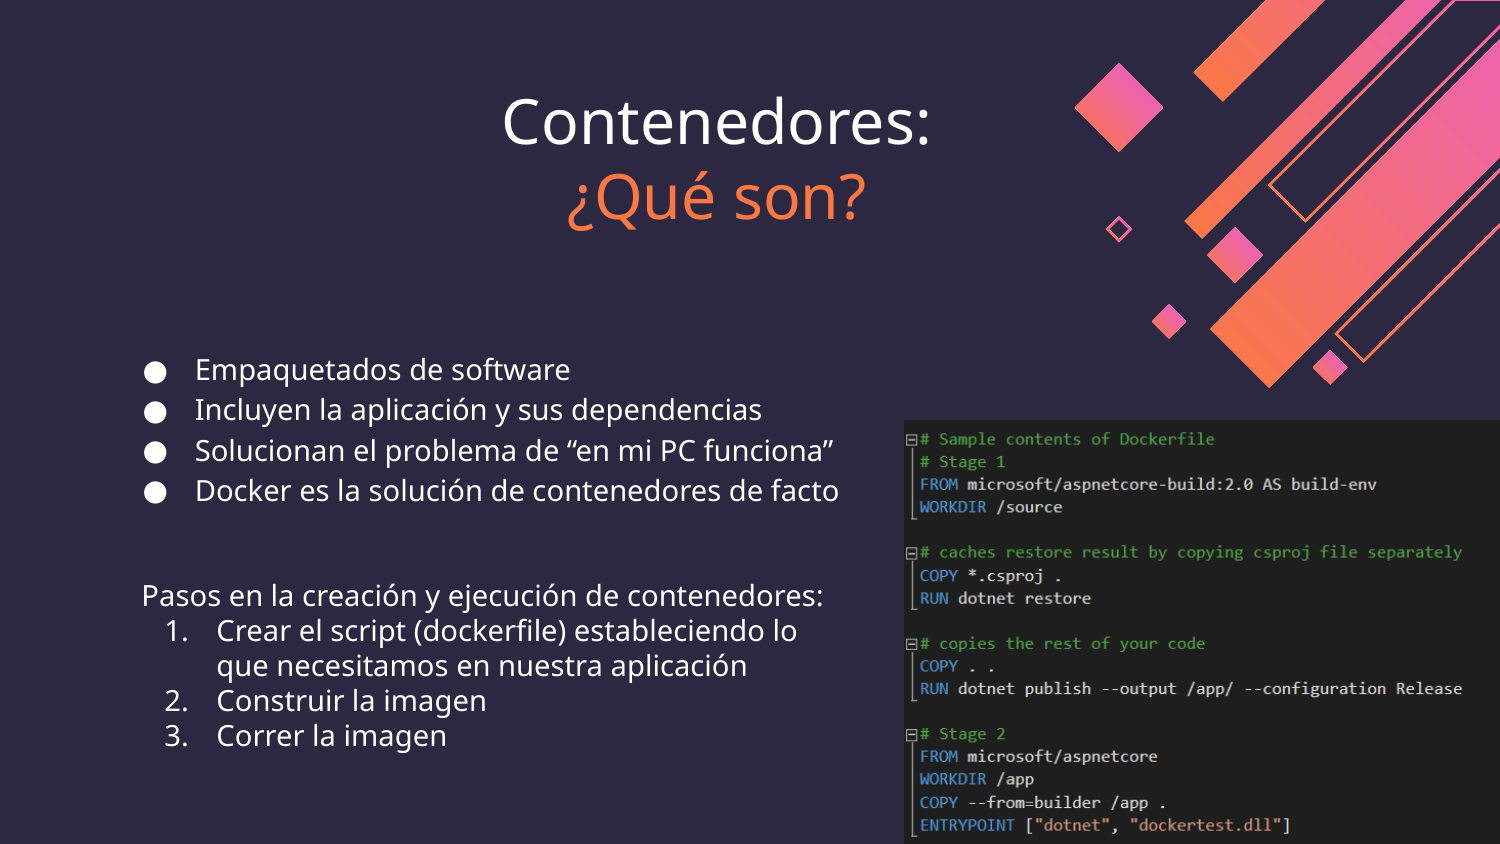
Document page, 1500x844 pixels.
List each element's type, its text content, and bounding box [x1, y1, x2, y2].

list Empaquetados de software Incluyen la aplicación y sus dependencias Solucionan el problema de “en mi PC funciona” Docker es la solución de contenedores de facto [104, 331, 856, 836]
text_box Pasos en la creación y ejecución de contenedores: Crear el script (dockerfile) estableciendo lo que necesitamos en nuestra aplicación Construir la imagen Correr la imagen [126, 562, 856, 768]
title Contenedores: ¿Qué son? [73, 67, 1361, 251]
picture [904, 420, 1500, 844]
